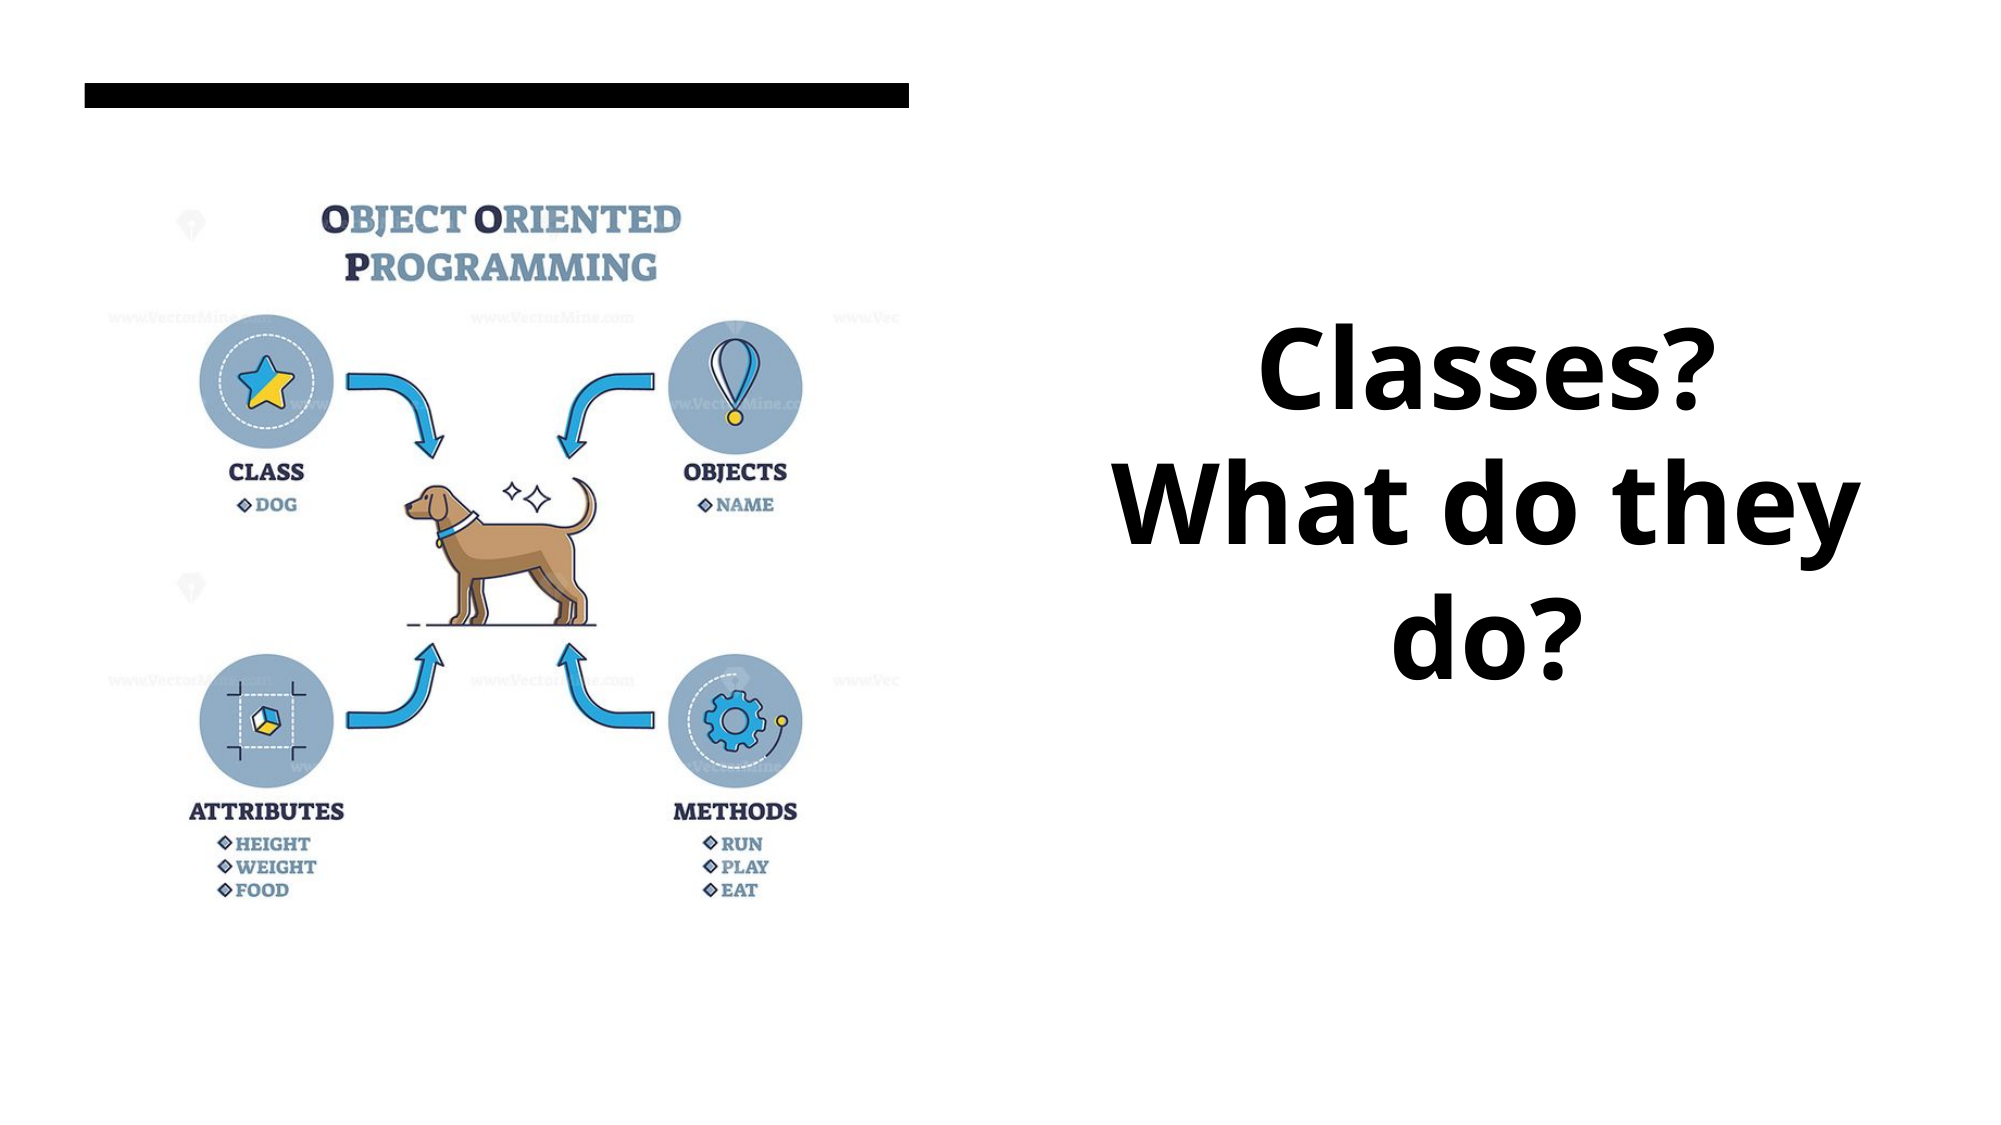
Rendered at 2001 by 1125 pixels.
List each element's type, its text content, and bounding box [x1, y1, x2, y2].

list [101, 135, 901, 935]
title Classes? What do they do? [1074, 289, 1899, 1076]
